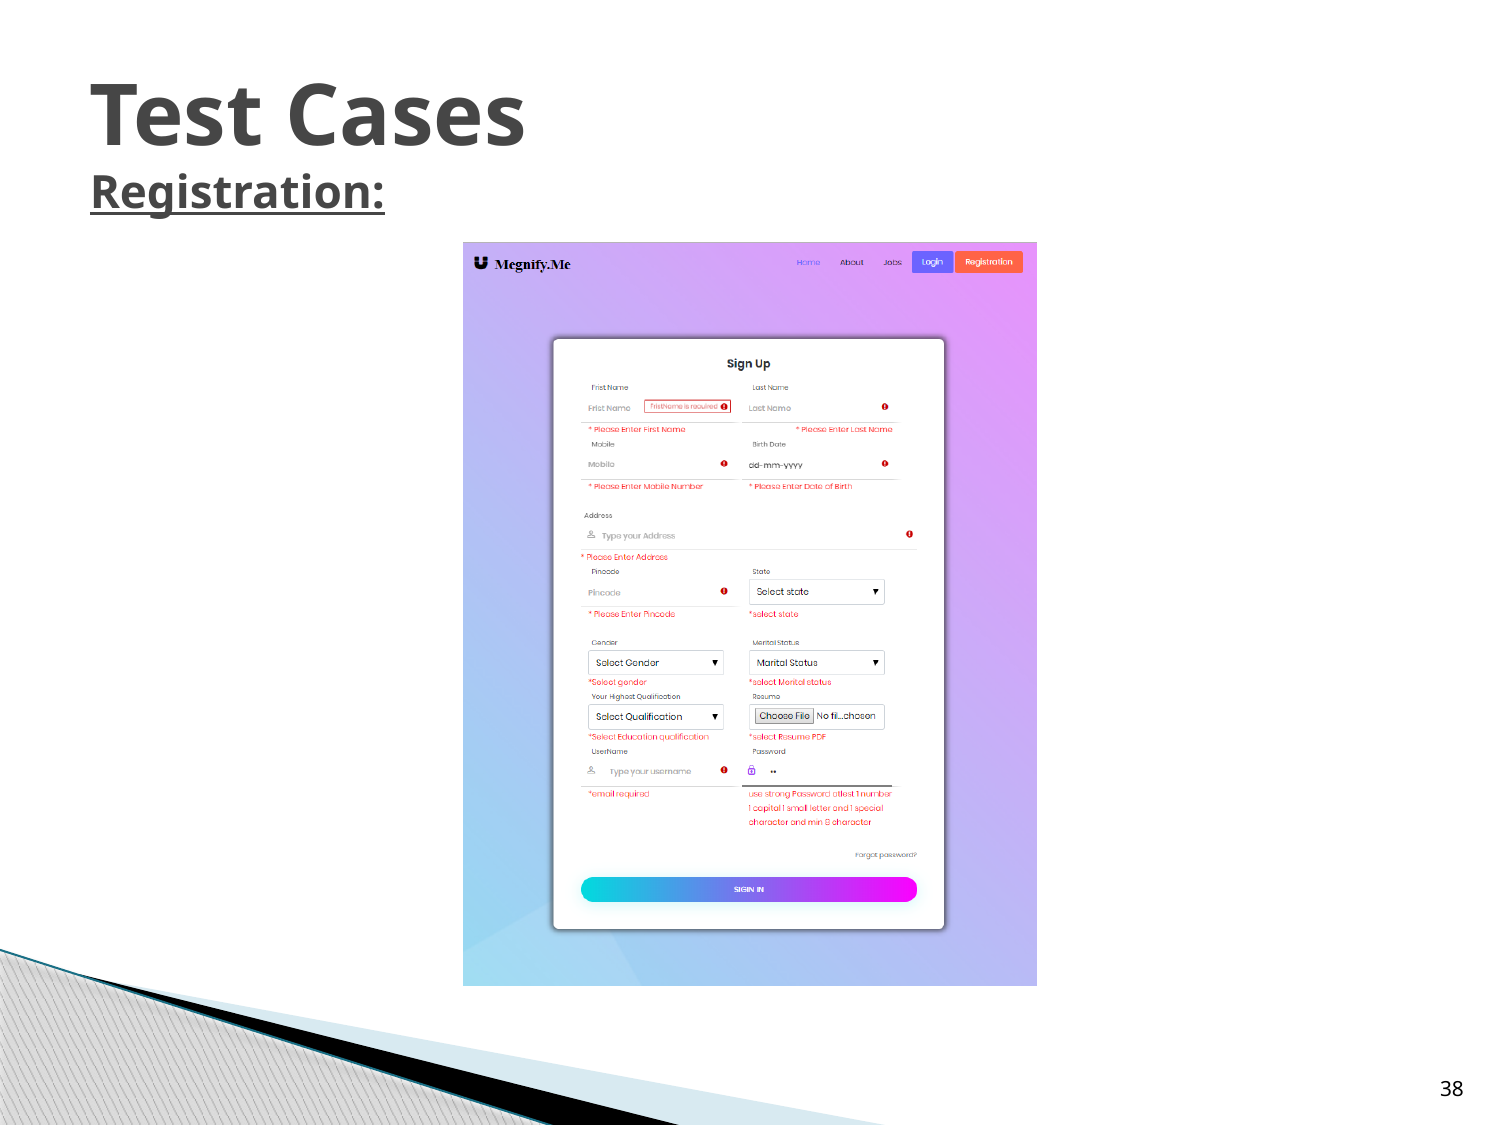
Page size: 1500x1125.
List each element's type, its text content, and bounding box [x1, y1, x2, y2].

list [462, 242, 1037, 986]
slide_number 38 [1418, 1051, 1479, 1112]
title Test Cases Registration: [75, 45, 1425, 233]
